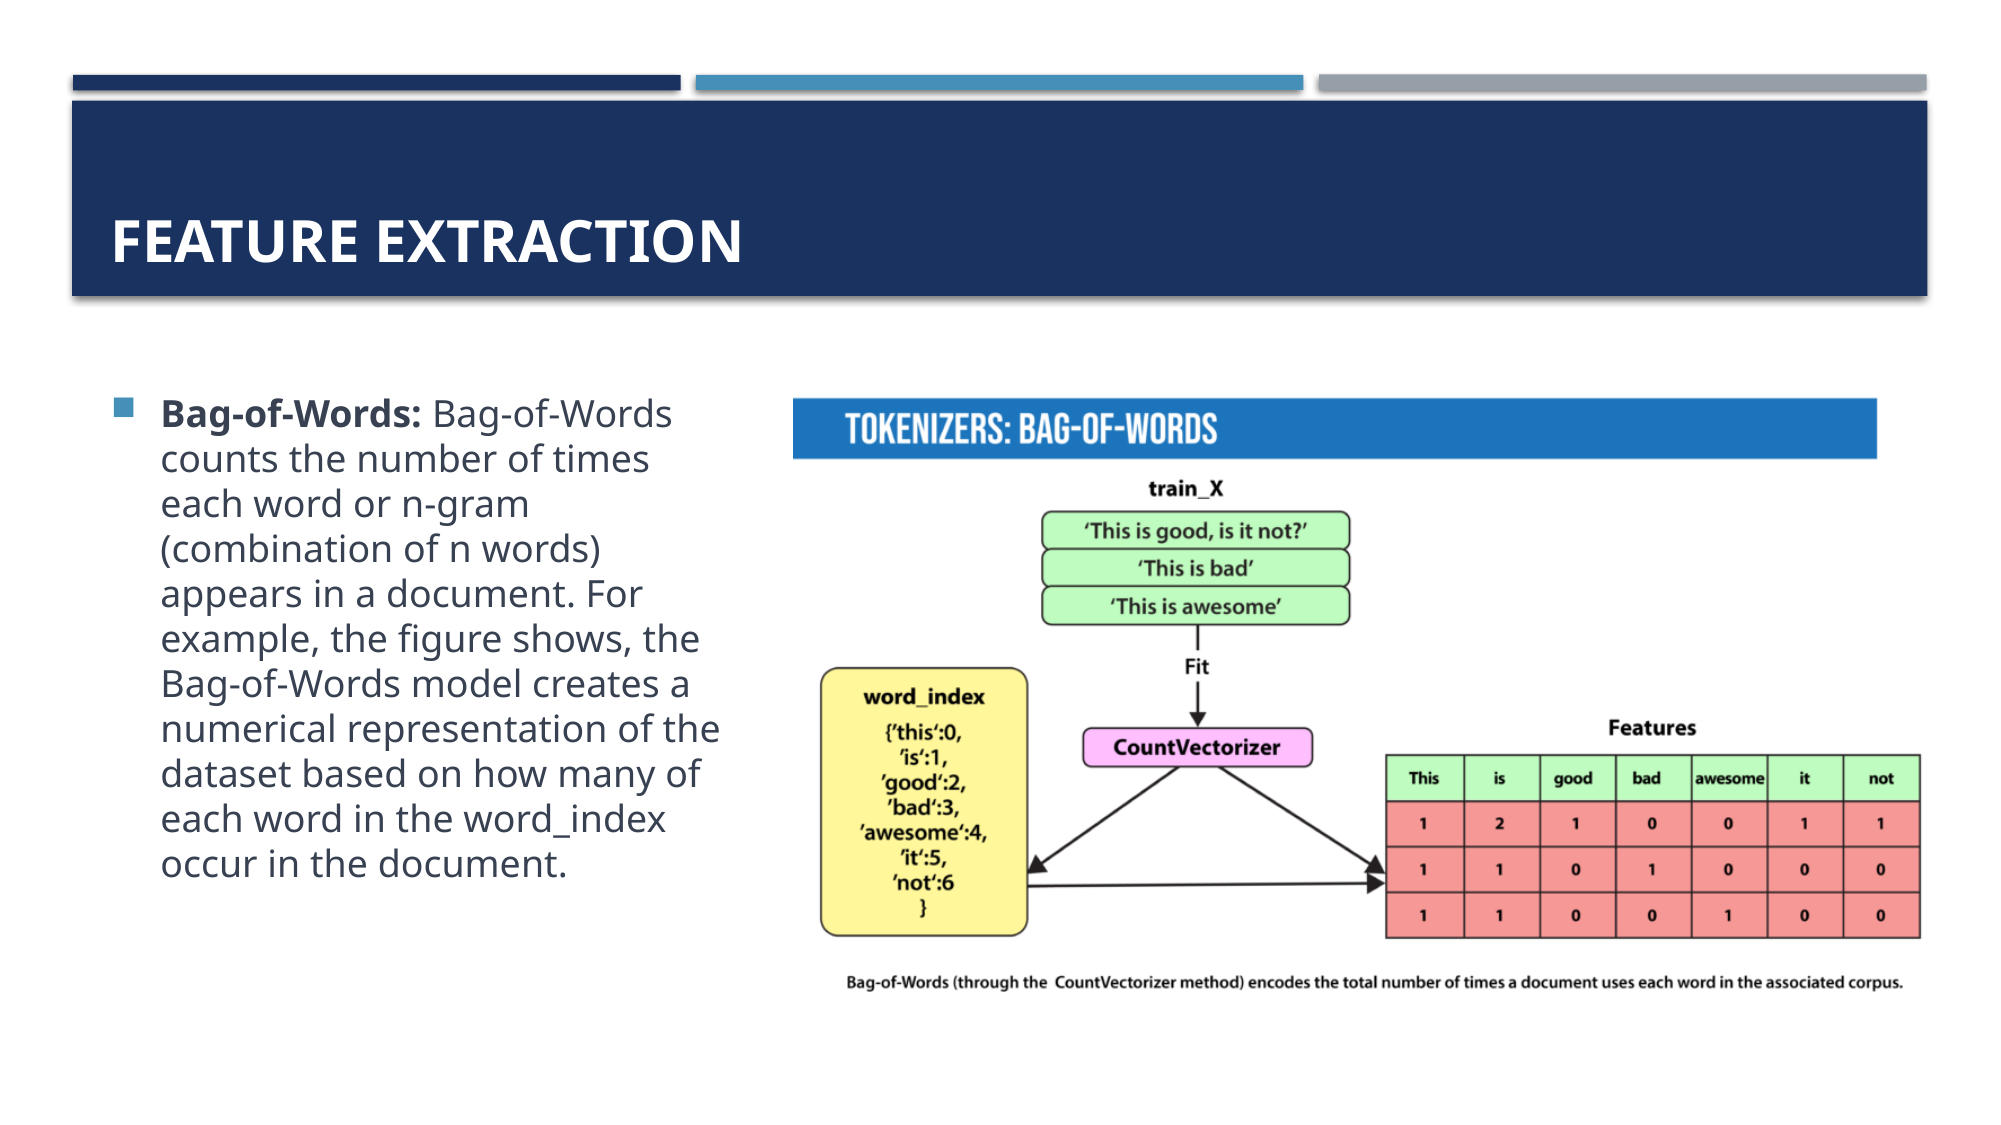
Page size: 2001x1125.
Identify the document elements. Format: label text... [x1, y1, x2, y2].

list Bag-of-Words: Bag-of-Words counts the number of times each word or n-gram (combination of n words) appears in a document. For example, the figure shows, the Bag-of-Words model creates a numerical representation of the dataset based on how many of each word in the word_index occur in the document. [95, 357, 743, 982]
title Feature extraction [95, 115, 1905, 282]
picture [792, 384, 1948, 1037]
